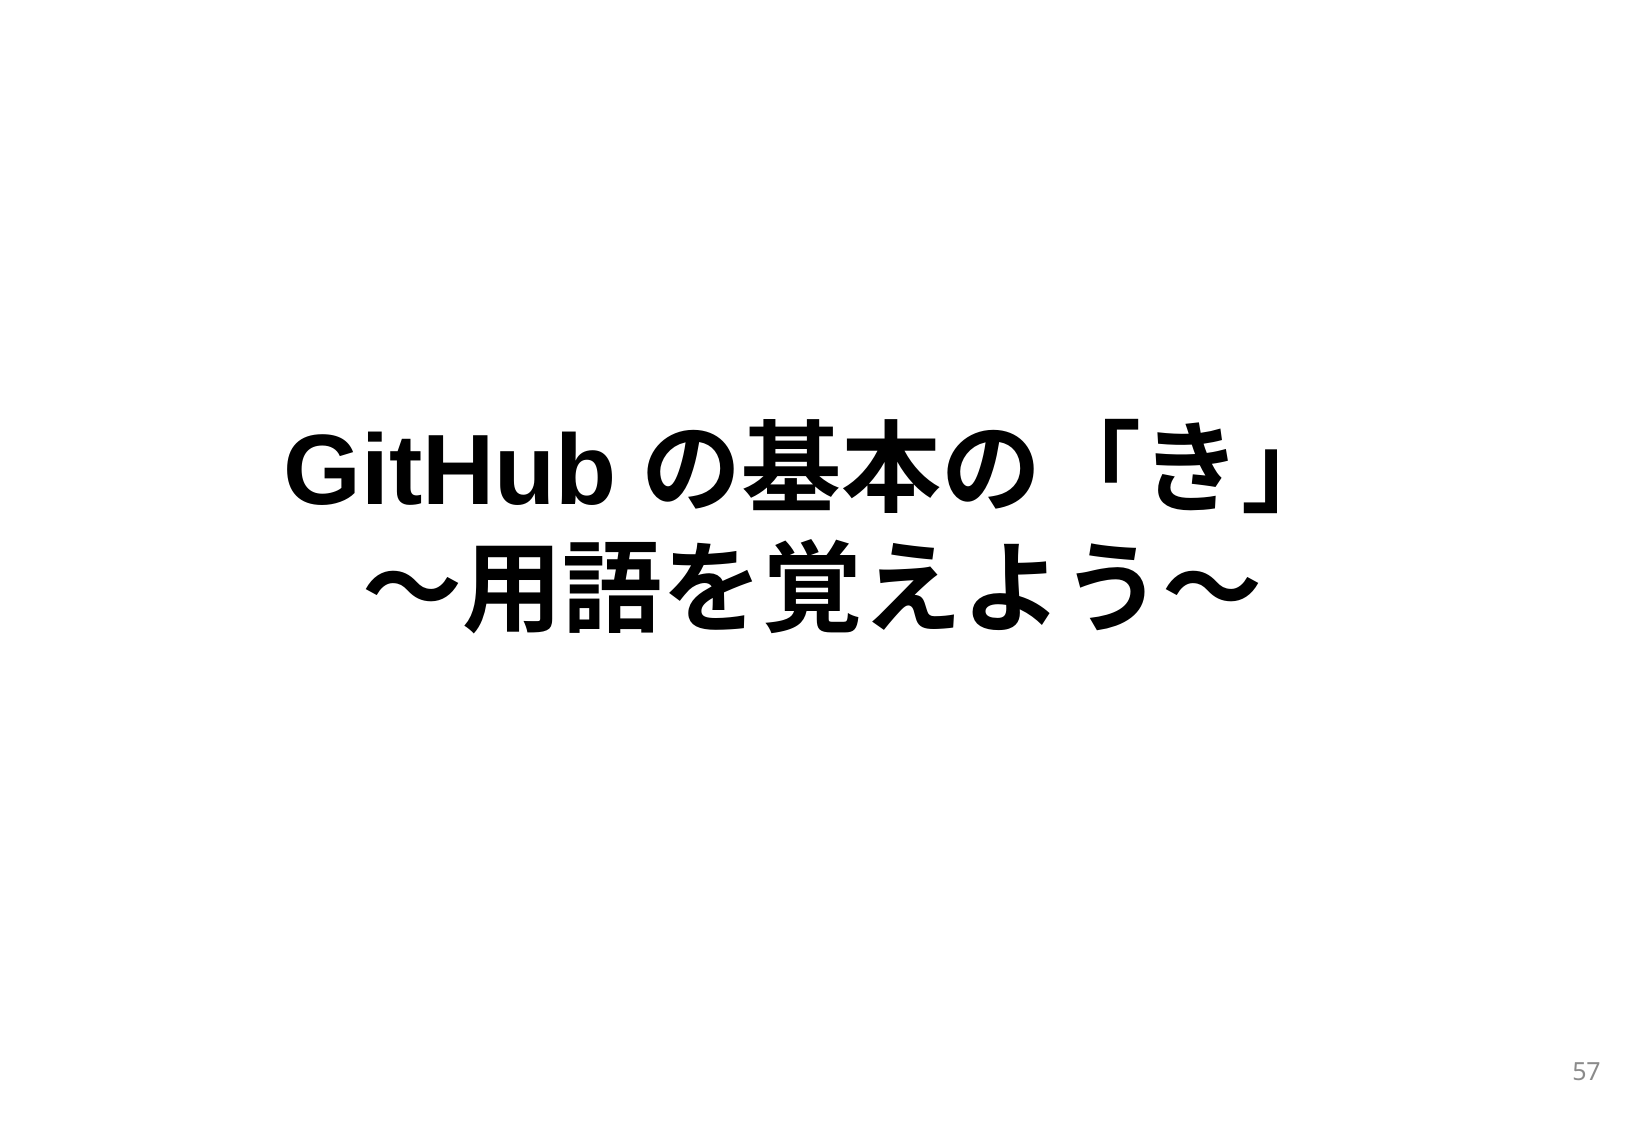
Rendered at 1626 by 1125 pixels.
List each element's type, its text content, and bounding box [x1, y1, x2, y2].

text_box GitHubの基本の「き」 ～用語を覚えよう～ [0, 397, 1625, 858]
slide_number 57 [1236, 1042, 1616, 1103]
